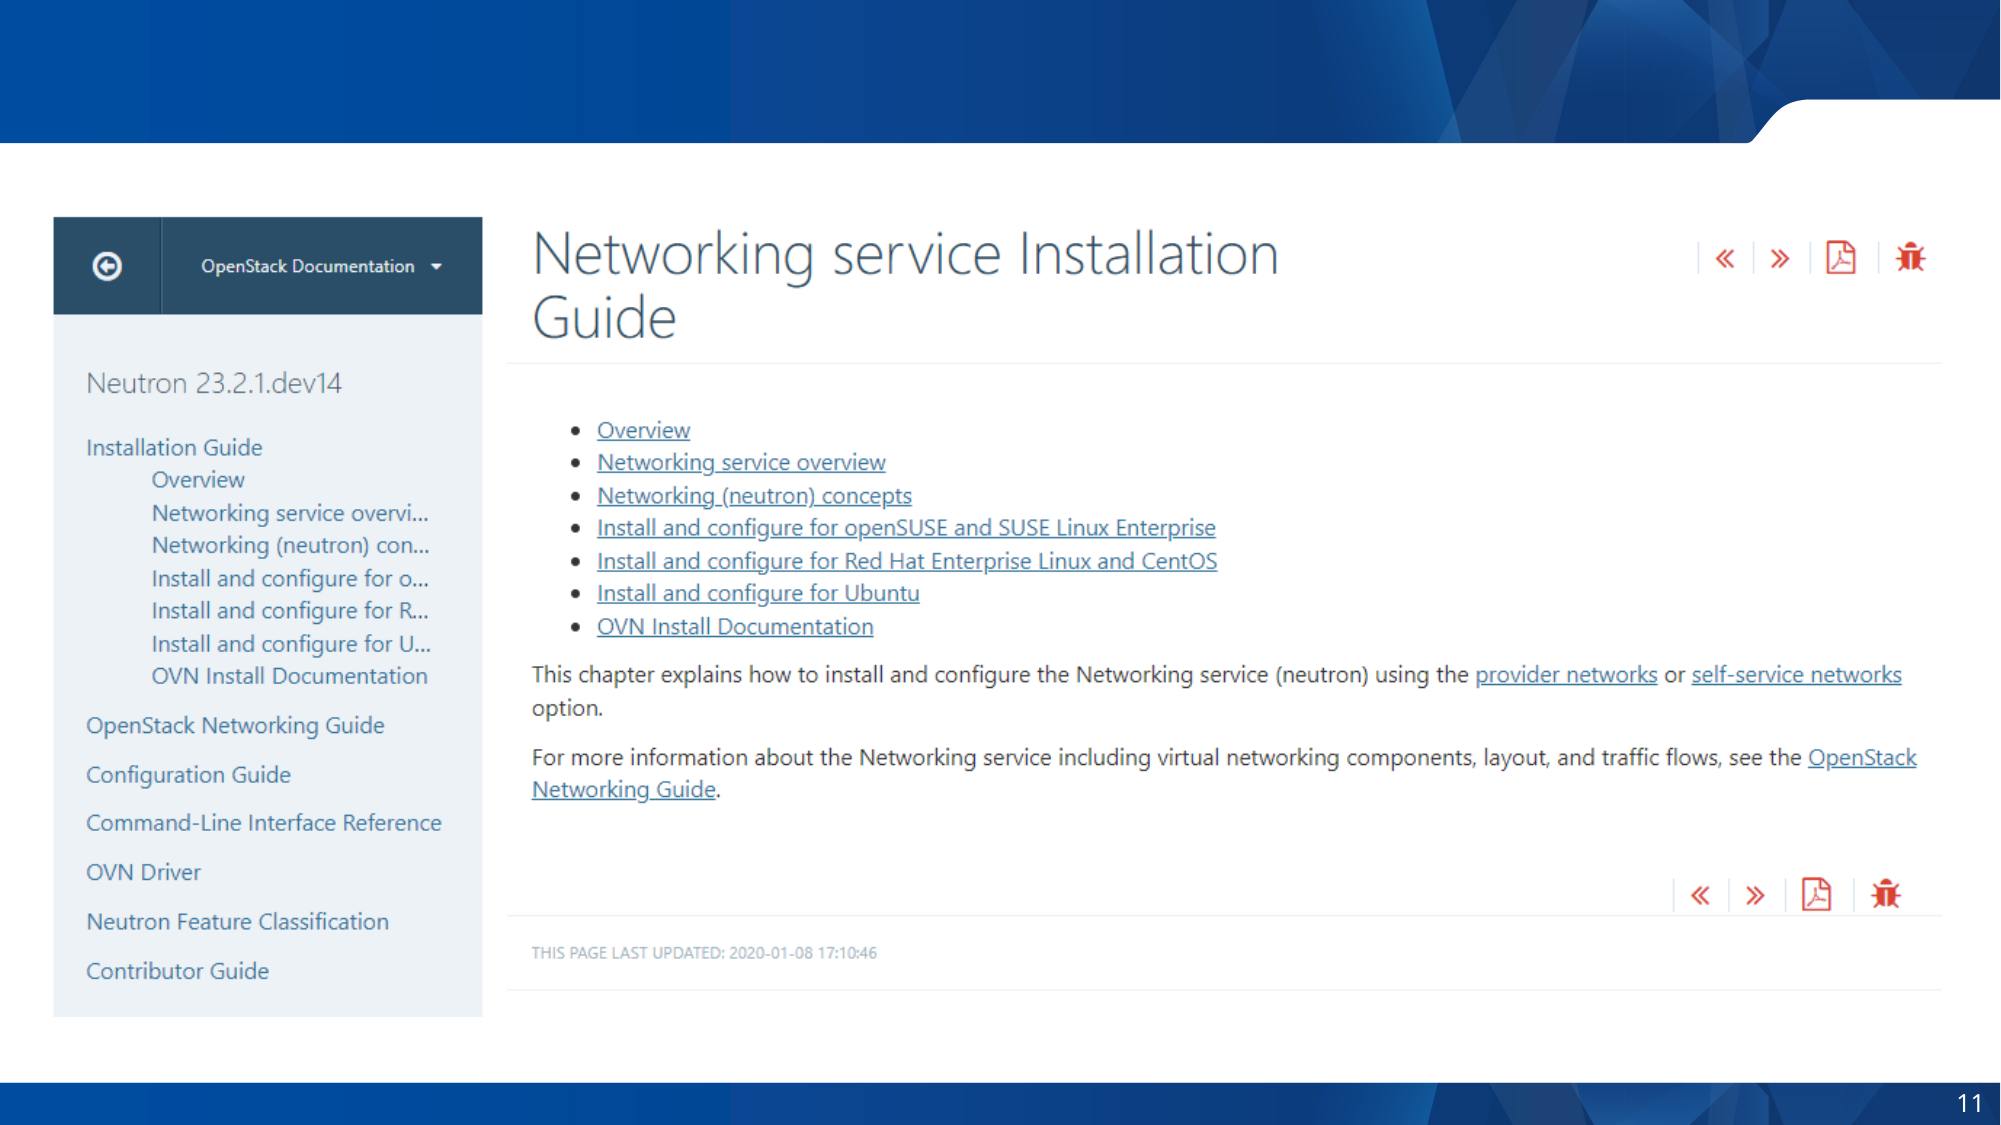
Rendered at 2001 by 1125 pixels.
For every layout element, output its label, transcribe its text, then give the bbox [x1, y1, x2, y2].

slide_number 11 [1787, 1084, 2000, 1125]
picture [0, 0, 2001, 1125]
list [48, 210, 1961, 1017]
